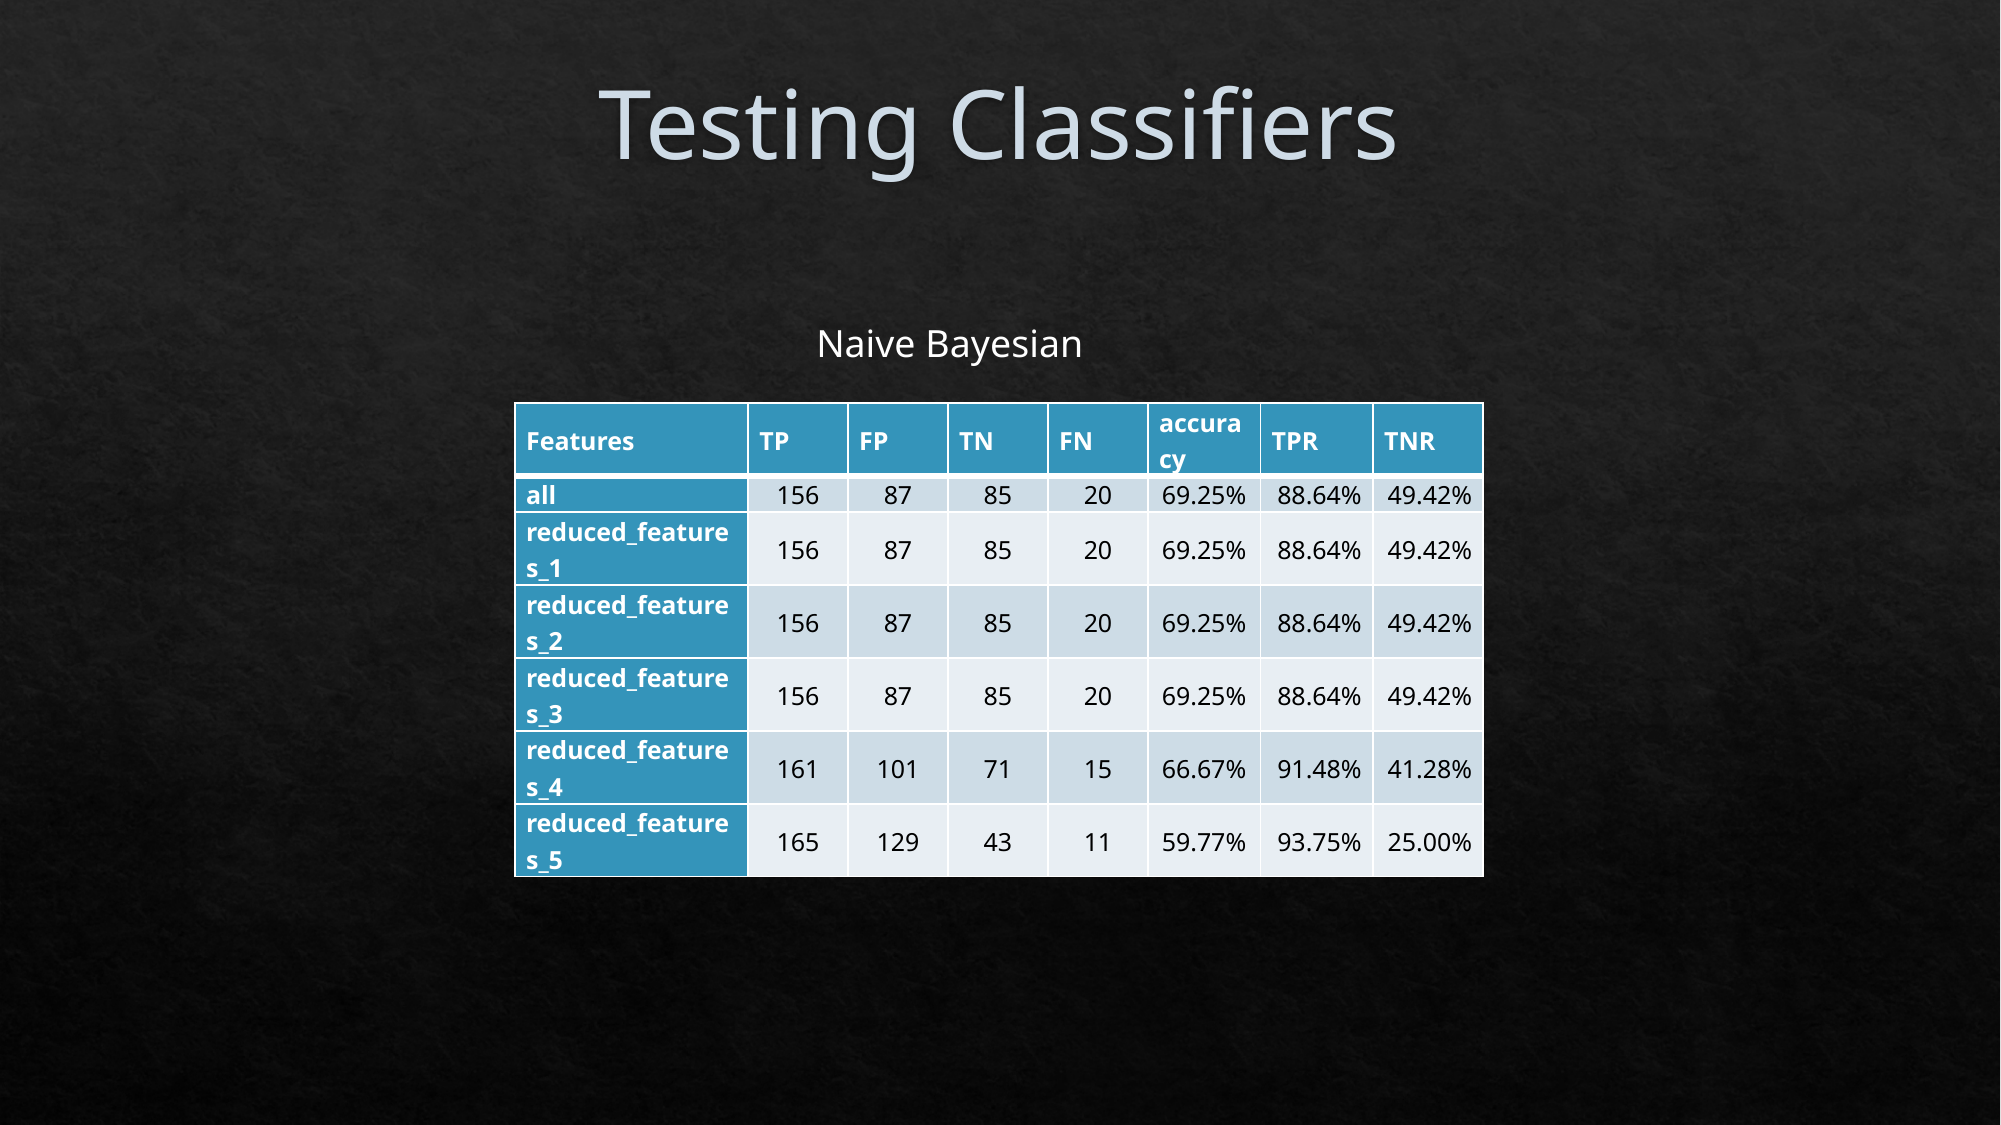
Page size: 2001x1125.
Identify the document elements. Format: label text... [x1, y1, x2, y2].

table_cell 41.28% [1374, 732, 1482, 803]
table_cell 15 [1049, 732, 1147, 803]
table_cell 88.64% [1261, 586, 1372, 657]
table_cell 43 [949, 805, 1047, 876]
table_cell 20 [1049, 479, 1147, 511]
table_cell 66.67% [1149, 732, 1260, 803]
title Testing Classifiers [149, 24, 1849, 232]
table_cell 69.25% [1149, 513, 1260, 584]
table_cell 85 [949, 513, 1047, 584]
table_cell 11 [1049, 805, 1147, 876]
table_cell 87 [849, 659, 947, 730]
table_cell 85 [949, 659, 1047, 730]
table_cell 20 [1049, 513, 1147, 584]
table_cell 49.42% [1374, 513, 1482, 584]
table_cell 69.25% [1149, 659, 1260, 730]
table_cell 156 [749, 586, 847, 657]
table_cell 88.64% [1261, 659, 1372, 730]
table_cell 20 [1049, 659, 1147, 730]
table_cell reduced_features_2 [516, 586, 747, 657]
text_box Naive Bayesian [801, 312, 2000, 372]
table_cell all [516, 479, 747, 511]
table_cell 91.48% [1261, 732, 1372, 803]
table_cell 88.64% [1261, 513, 1372, 584]
text_box [515, 403, 2000, 478]
table_cell 85 [949, 479, 1047, 511]
table_cell 93.75% [1261, 805, 1372, 876]
table_cell 87 [849, 479, 947, 511]
table_cell reduced_features_3 [516, 659, 747, 730]
table_cell reduced_features_5 [516, 805, 747, 876]
table_cell 88.64% [1261, 479, 1372, 511]
table_cell 69.25% [1149, 586, 1260, 657]
table_cell 20 [1049, 586, 1147, 657]
table_cell 87 [849, 513, 947, 584]
table_cell 165 [749, 805, 847, 876]
table_cell 87 [849, 586, 947, 657]
table_cell reduced_features_1 [516, 513, 747, 584]
table_cell 59.77% [1149, 805, 1260, 876]
table_cell reduced_features_4 [516, 732, 747, 803]
table_cell 101 [849, 732, 947, 803]
table_cell 161 [749, 732, 847, 803]
table_cell 49.42% [1374, 659, 1482, 730]
table_cell 71 [949, 732, 1047, 803]
table_cell 25.00% [1374, 805, 1482, 876]
table_cell 156 [749, 479, 847, 511]
table_cell 129 [849, 805, 947, 876]
table_cell 156 [749, 513, 847, 584]
table_cell 49.42% [1374, 479, 1482, 511]
table_cell 69.25% [1149, 479, 1260, 511]
table_cell 49.42% [1374, 586, 1482, 657]
table_cell 85 [949, 586, 1047, 657]
table_cell 156 [749, 659, 847, 730]
